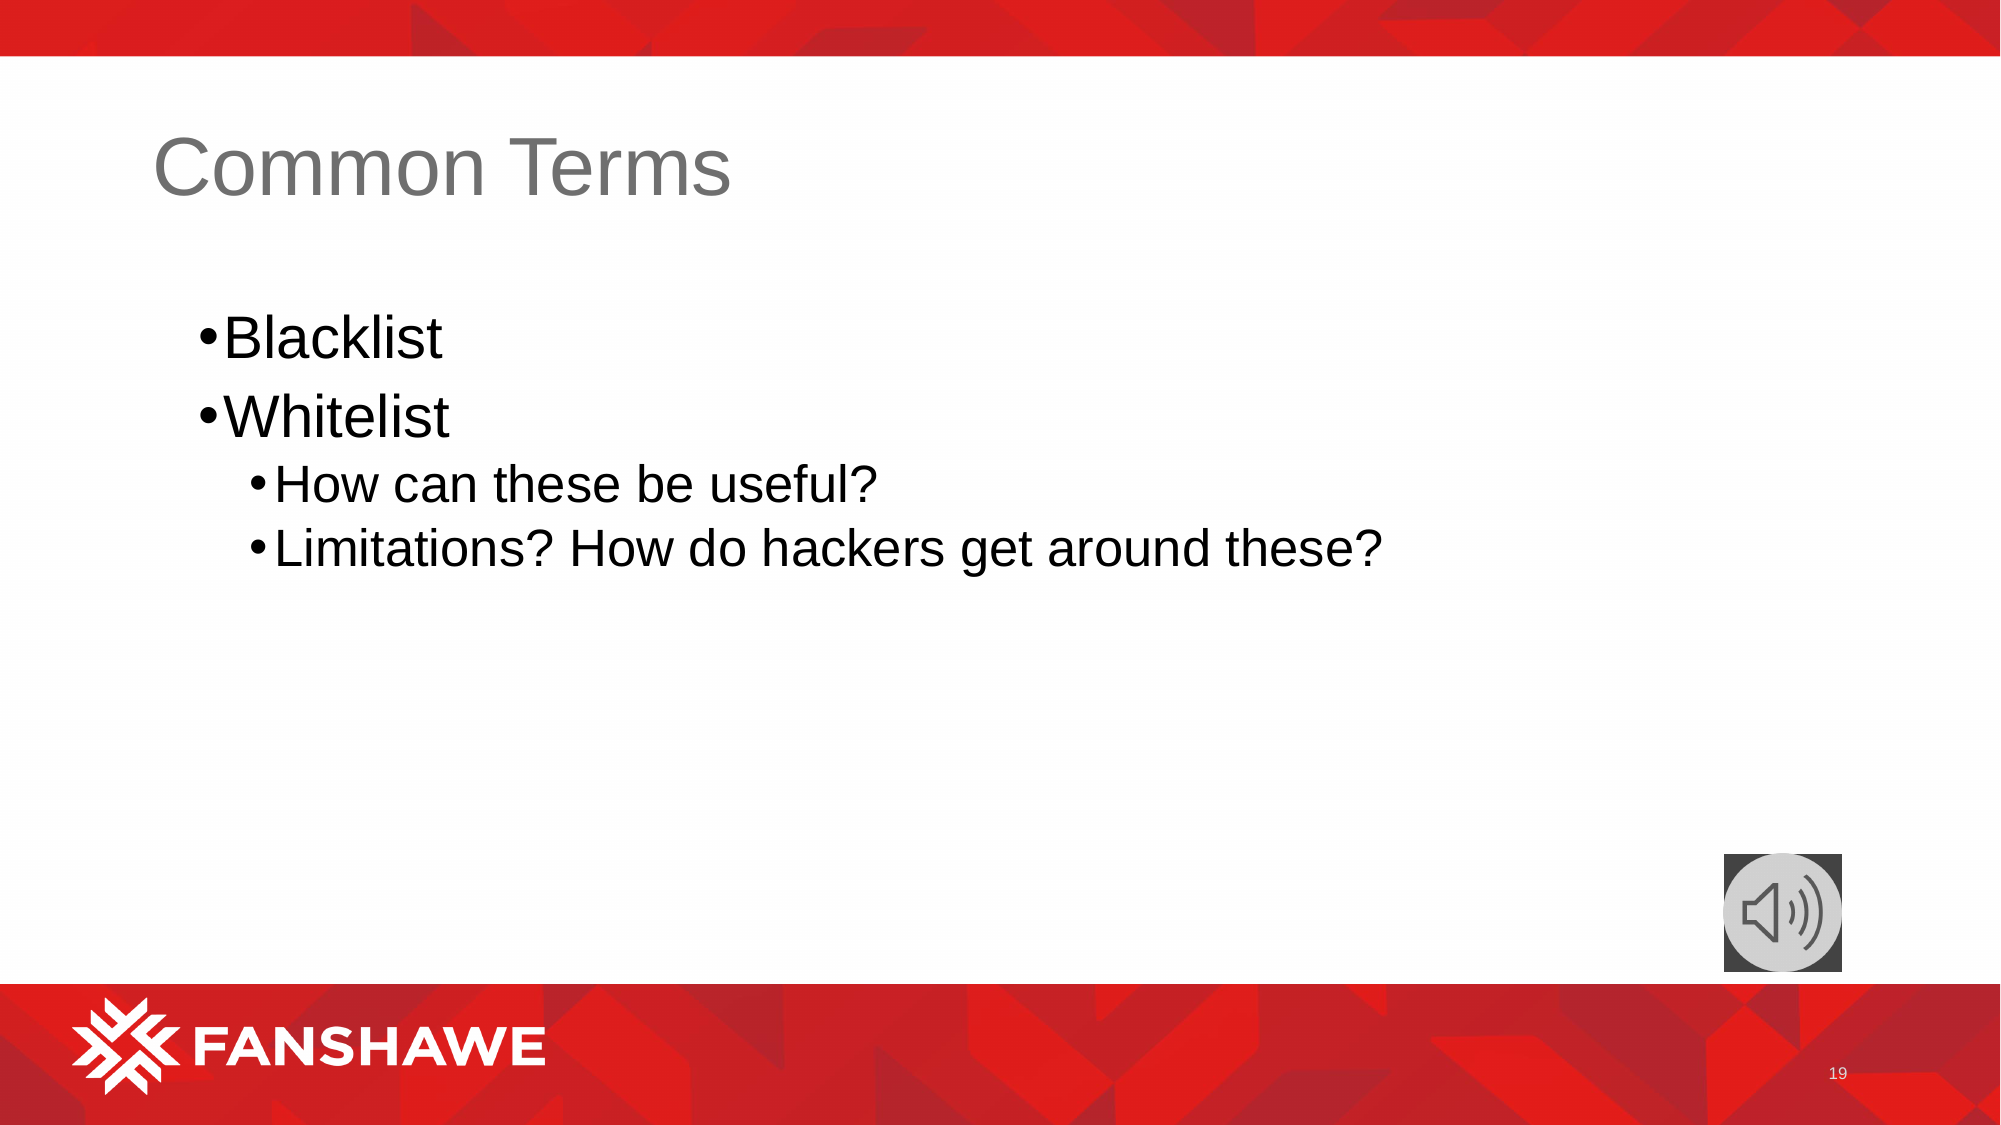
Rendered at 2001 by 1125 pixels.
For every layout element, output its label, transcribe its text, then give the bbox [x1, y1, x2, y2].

picture [0, 0, 2001, 1125]
list Blacklist Whitelist How can these be useful? Limitations? How do hackers get around these? [183, 299, 1863, 968]
slide_number 19 [1705, 1042, 1863, 1103]
title Common Terms [137, 59, 1863, 278]
